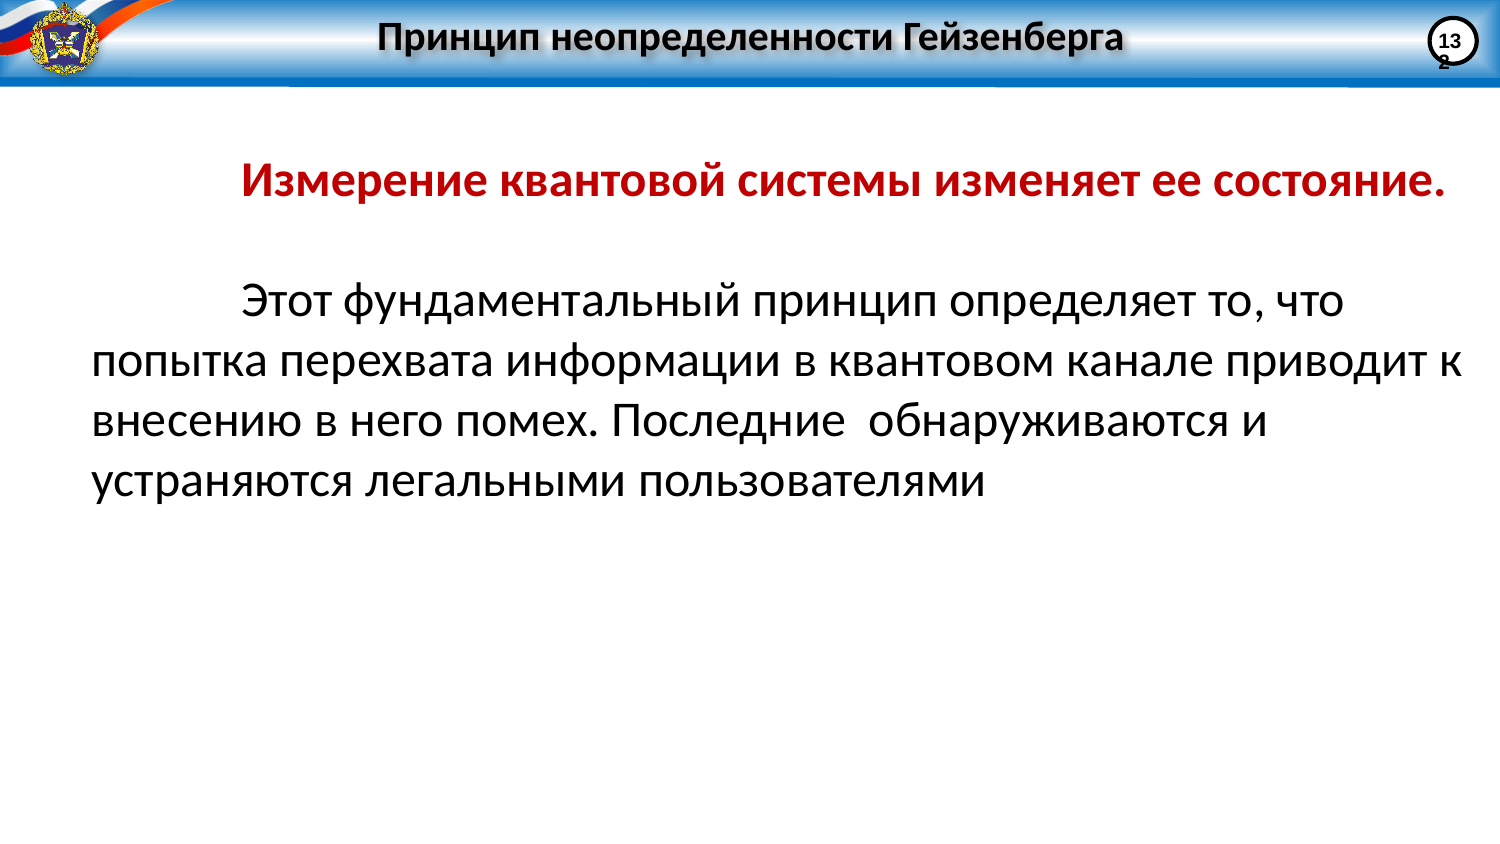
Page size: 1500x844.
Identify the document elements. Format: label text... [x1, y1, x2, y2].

title Принцип неопределенности Гейзенберга [1, 50, 1500, 96]
picture [0, 0, 175, 59]
text_box Измерение квантовой системы изменяет ее состояние. Этот фундаментальный принцип определяет то, что попытка перехвата информации в квантовом канале приводит к внесению в него помех. Последние обнаруживаются и устраняются легальными пользователями [1, 79, 1499, 724]
slide_number 132 [1423, 12, 1483, 68]
